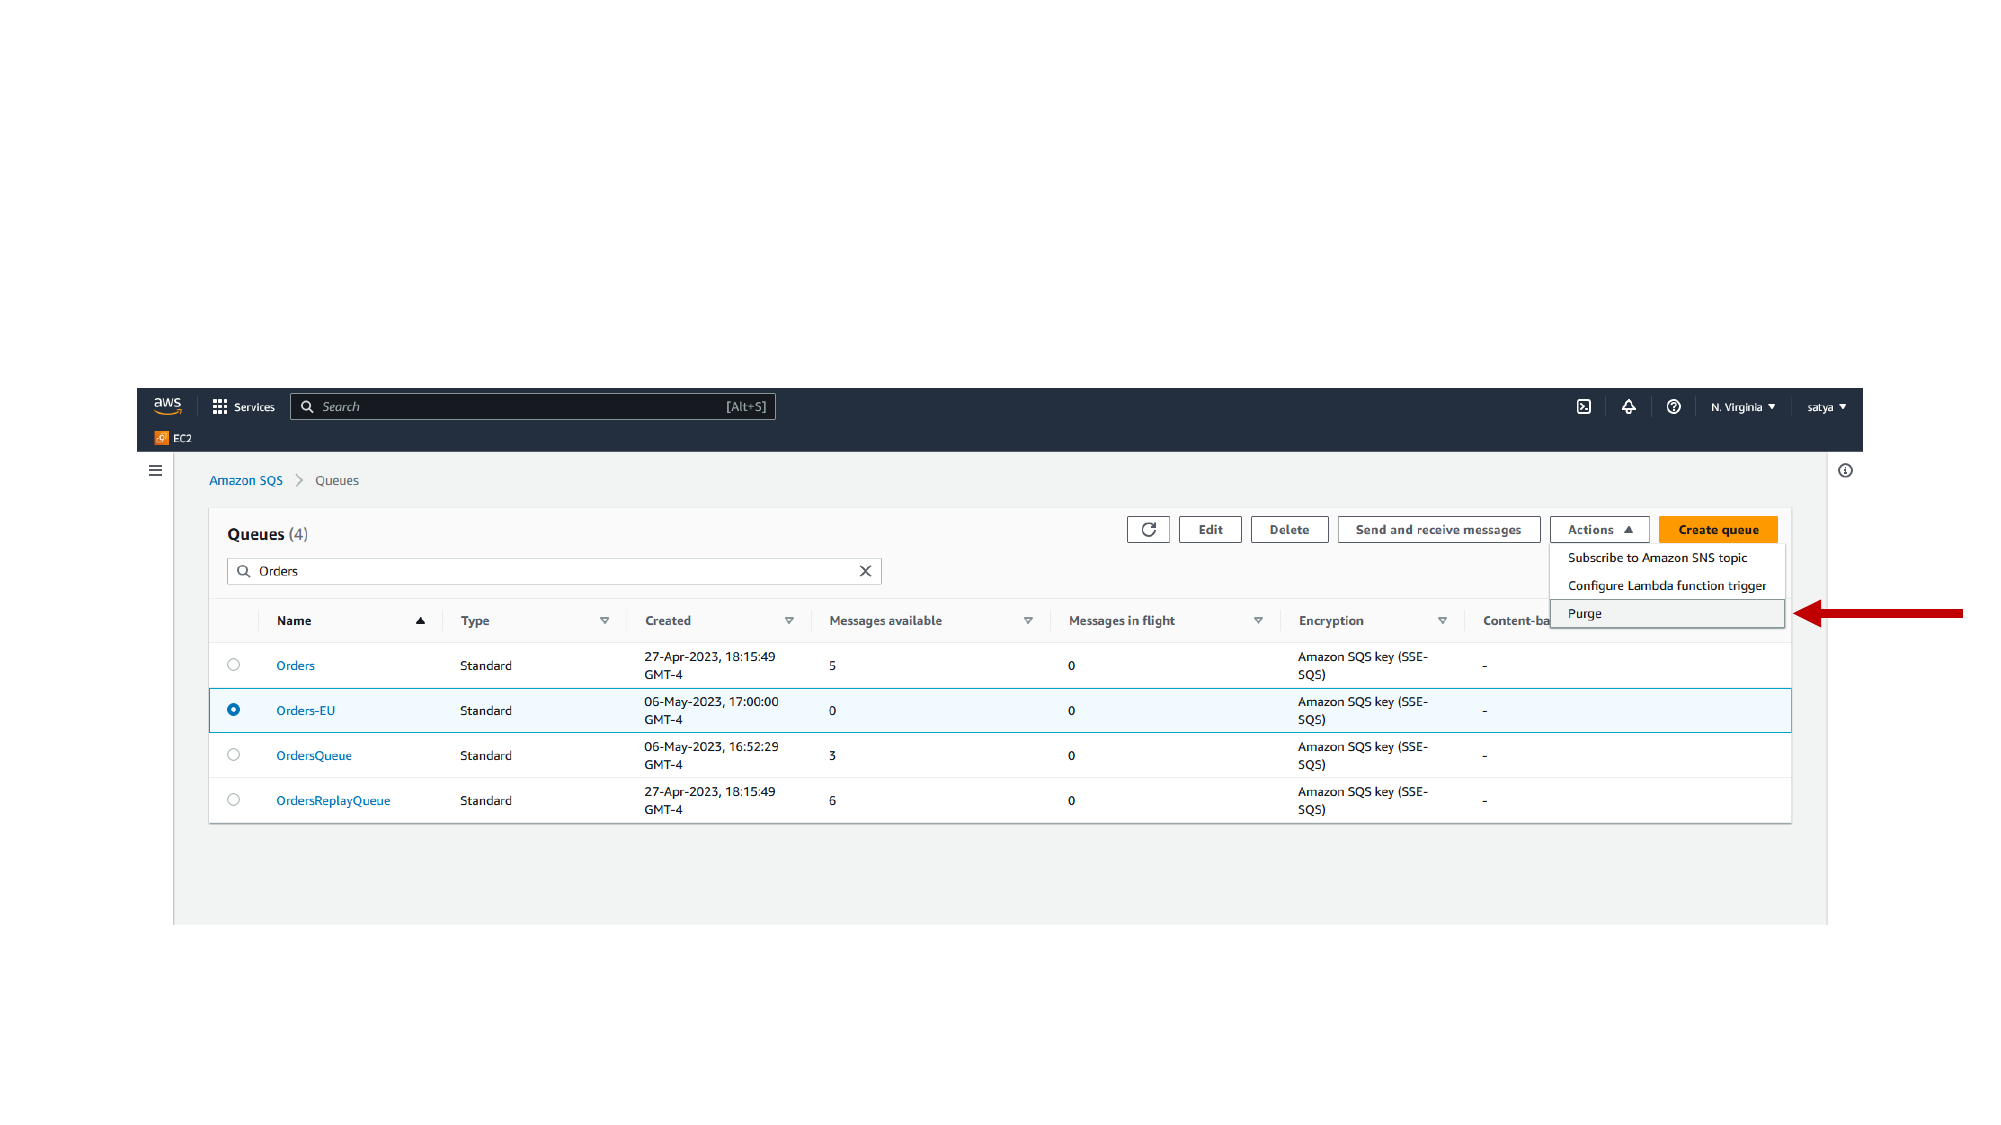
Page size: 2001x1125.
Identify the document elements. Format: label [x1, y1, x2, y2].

list [137, 388, 1863, 925]
